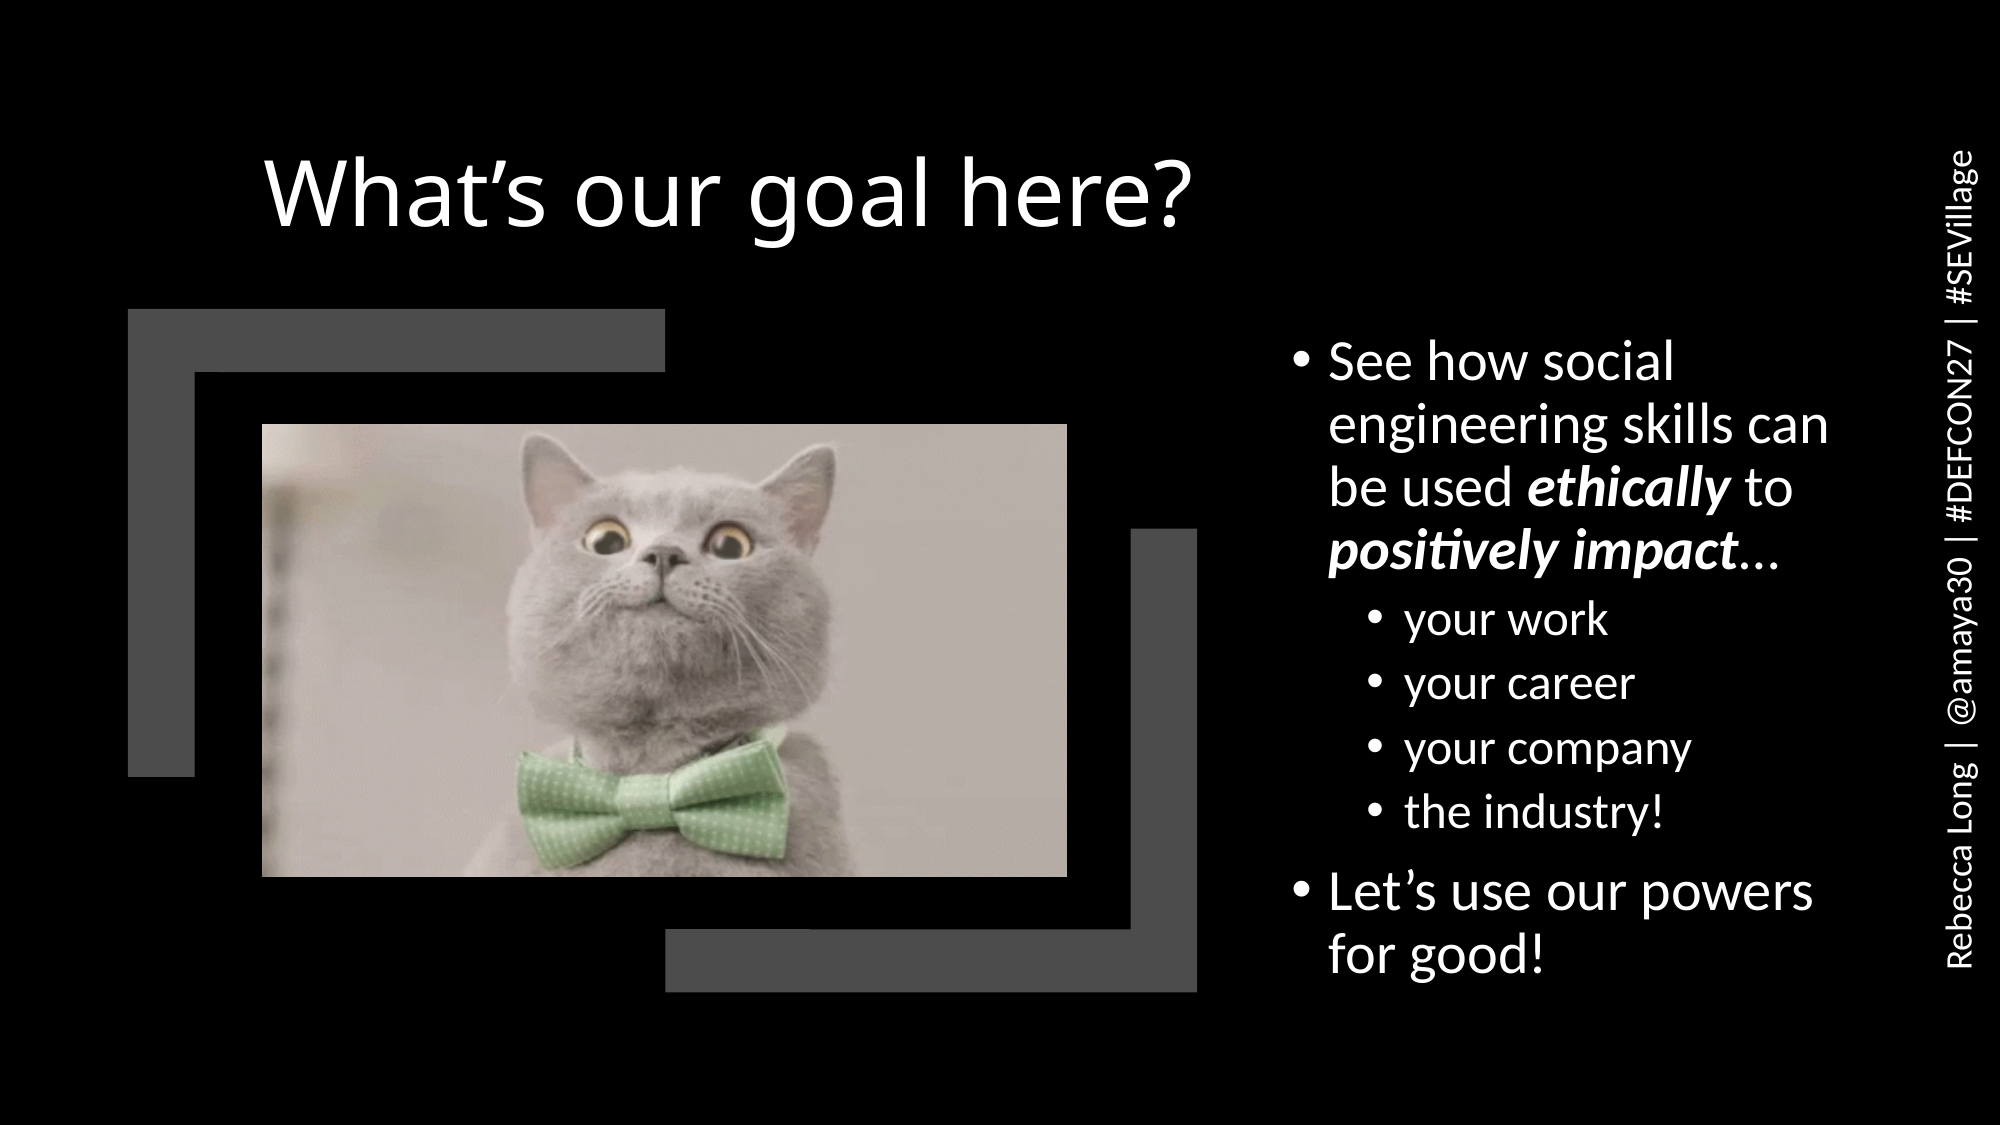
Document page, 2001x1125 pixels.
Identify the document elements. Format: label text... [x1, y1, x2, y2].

title What’s our goal here? [248, 84, 1872, 254]
list See how social engineering skills can be used ethically to positively impact… your work your career your company the industry! Let’s use our powers for good! [1276, 316, 1872, 1000]
text_box [127, 308, 666, 777]
text_box [665, 528, 1198, 993]
text_box Rebecca Long | @amaya30 | #DEFCON27 | #SEVillage [1920, 0, 1993, 1123]
picture [262, 424, 1067, 877]
